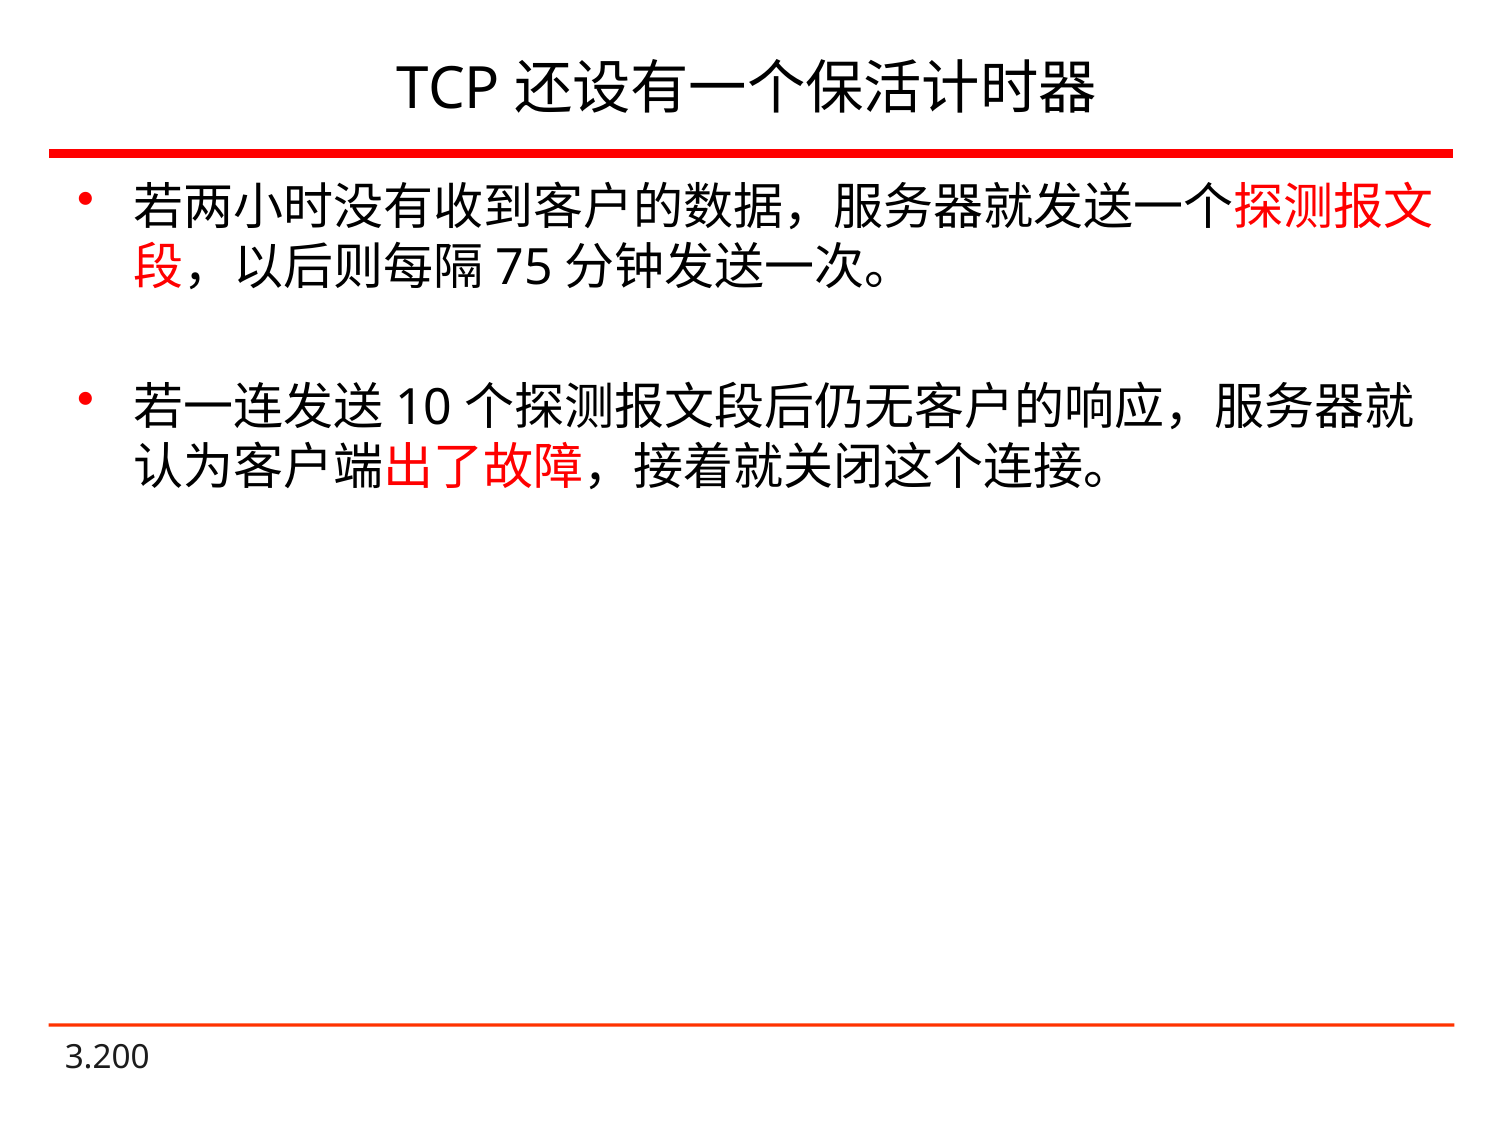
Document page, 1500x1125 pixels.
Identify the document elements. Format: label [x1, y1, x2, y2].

list [61, 166, 1449, 1014]
title [58, 33, 1436, 137]
